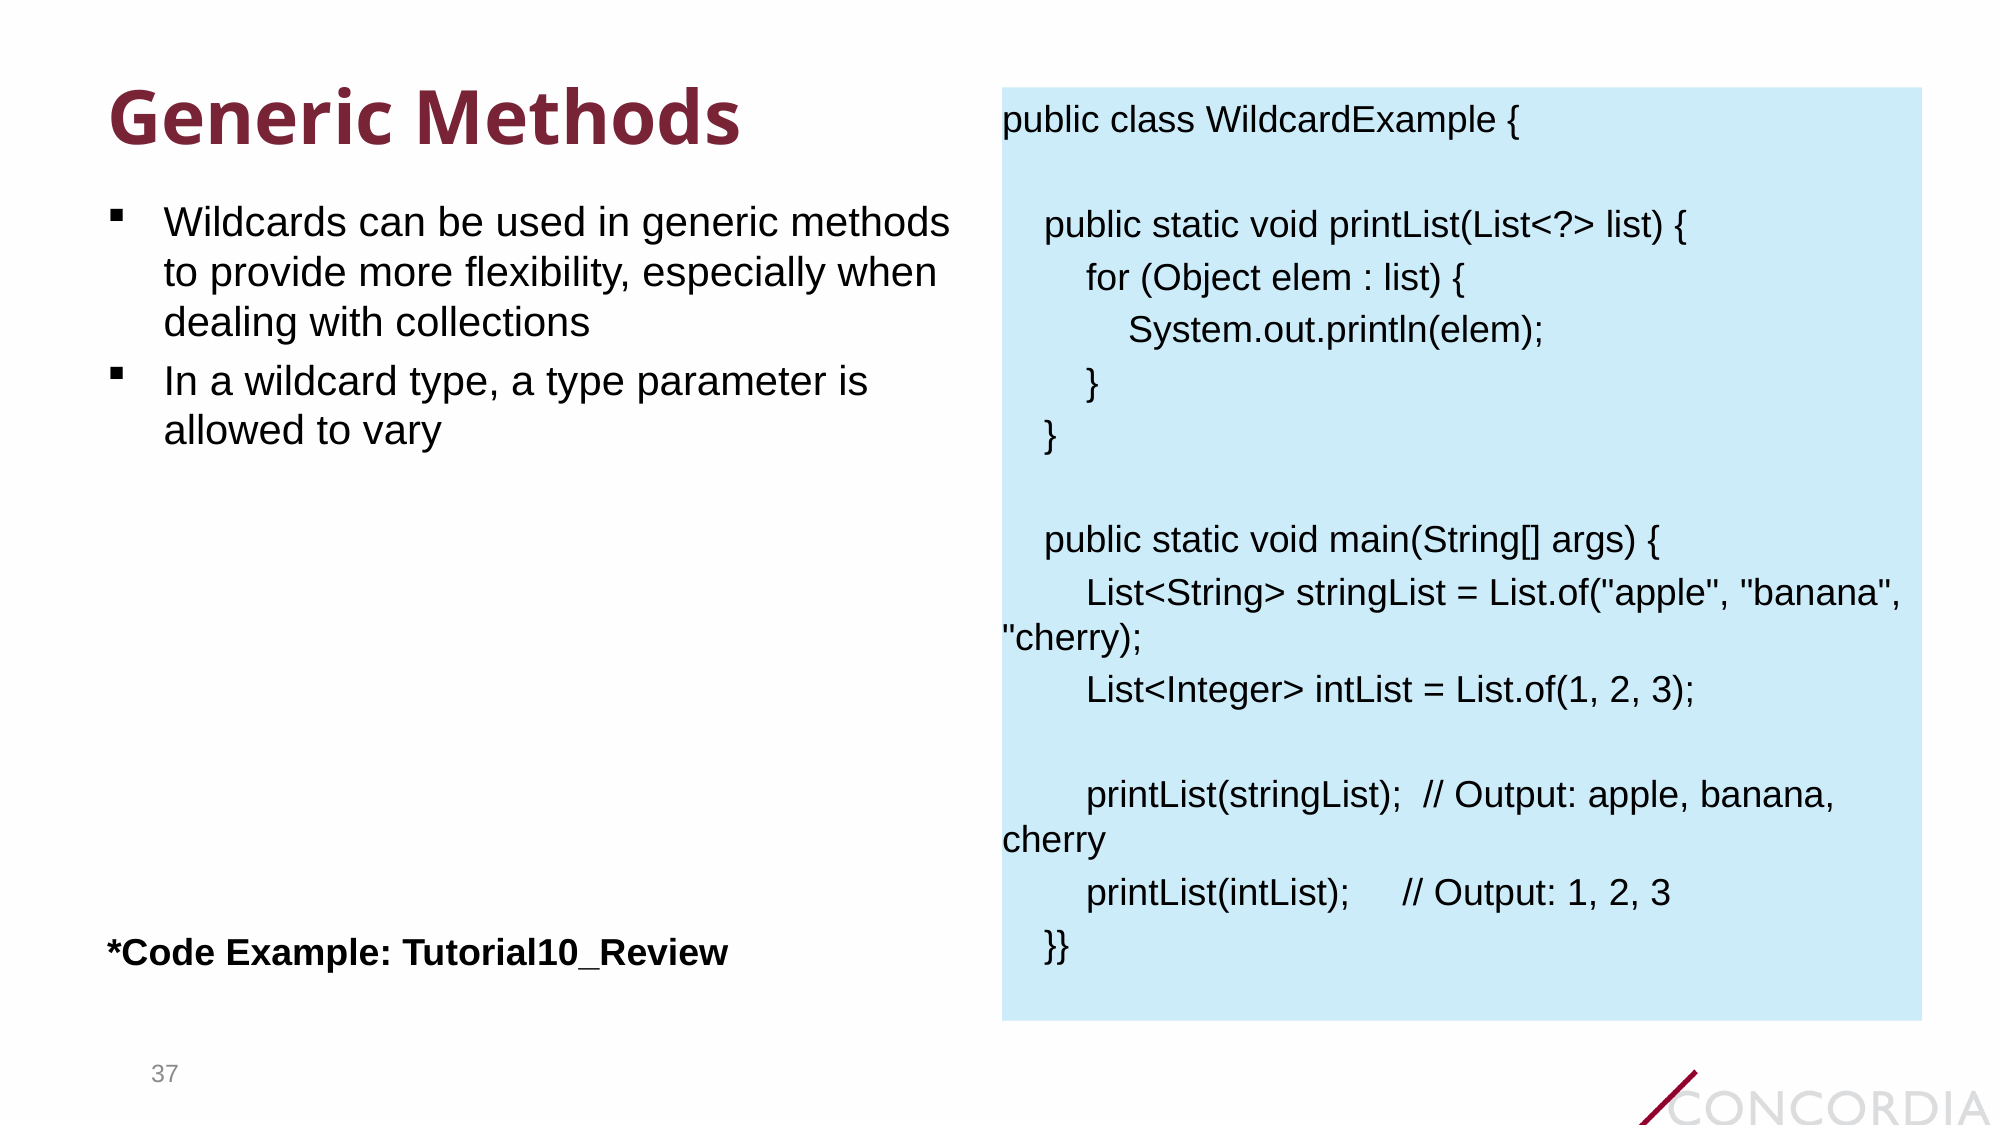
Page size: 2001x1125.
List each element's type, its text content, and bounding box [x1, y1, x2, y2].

title Generic Methods [107, 62, 800, 182]
list Wildcards can be used in generic methods to provide more flexibility, especially when dealing with collections In a wildcard type, a type parameter is allowed to vary *Code Example: Tutorial10_Review [107, 187, 971, 1021]
slide_number 37 [123, 1042, 195, 1103]
picture [0, 0, 2001, 1125]
text_box public class WildcardExample { public static void printList(List<?> list) { for (Object elem : list) { System.out.println(elem); } } public static void main(String[] args) { List<String> stringList = List.of("apple", "banana", "cherry); List<Integer> intList = List.of(1, 2, 3); printList(stringList); // Output: apple, banana, cherry printList(intList); // Output: 1, 2, 3 }} [1002, 87, 1922, 1021]
